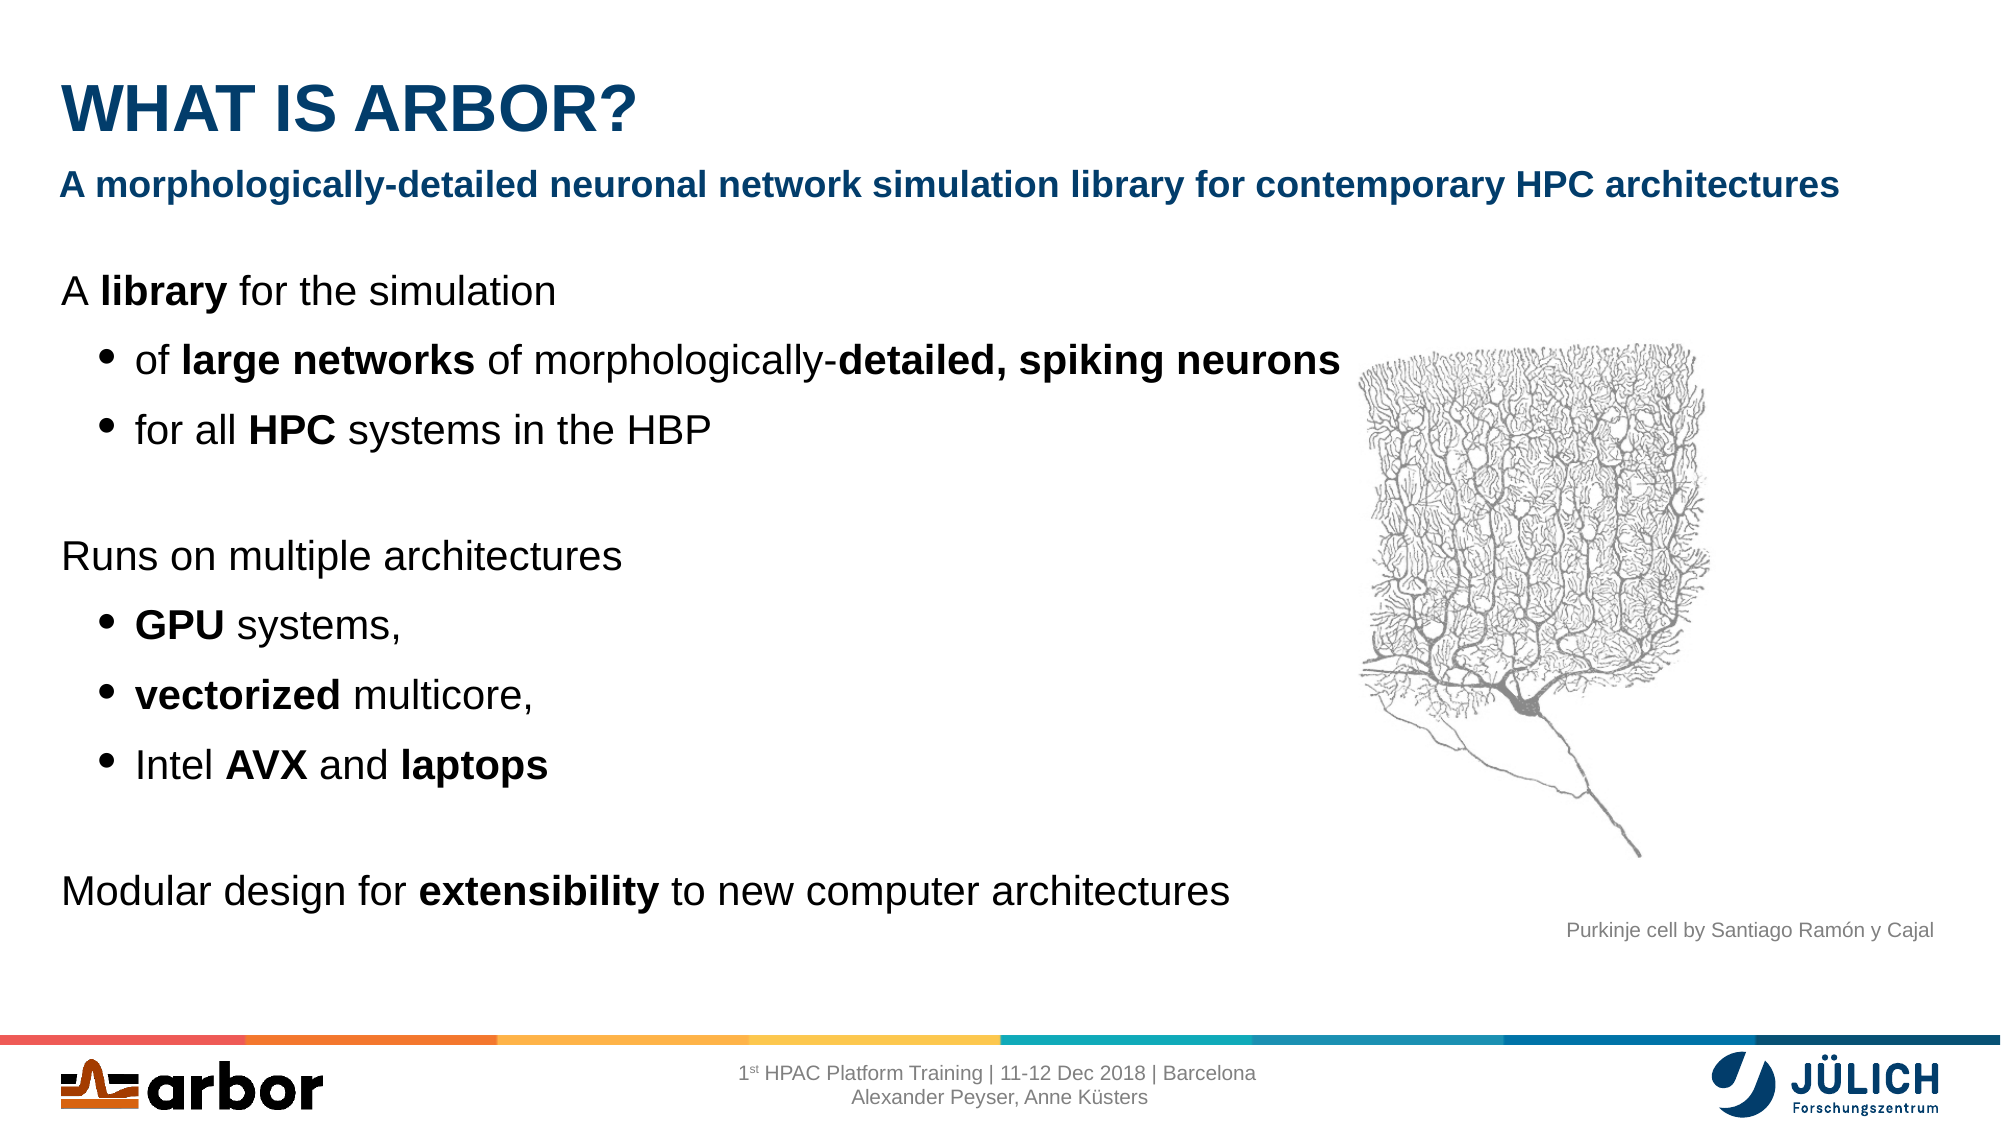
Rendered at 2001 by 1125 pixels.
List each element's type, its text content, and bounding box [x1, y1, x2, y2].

picture [61, 1059, 323, 1110]
title what is arbor? [60, 53, 1940, 238]
list A library for the simulation of large networks of morphologically-detailed, spiking neurons for all HPC systems in the HBP Runs on multiple architectures GPU systems, vectorized multicore, Intel AVX and laptops Modular design for extensibility to new computer architectures [60, 256, 1940, 948]
text_box Purkinje cell by Santiago Ramón y Cajal [1551, 909, 1950, 950]
picture [0, 1035, 1503, 1045]
list A morphologically-detailed neuronal network simulation library for contemporary HPC architectures [58, 154, 1937, 238]
picture [1342, 338, 1716, 860]
